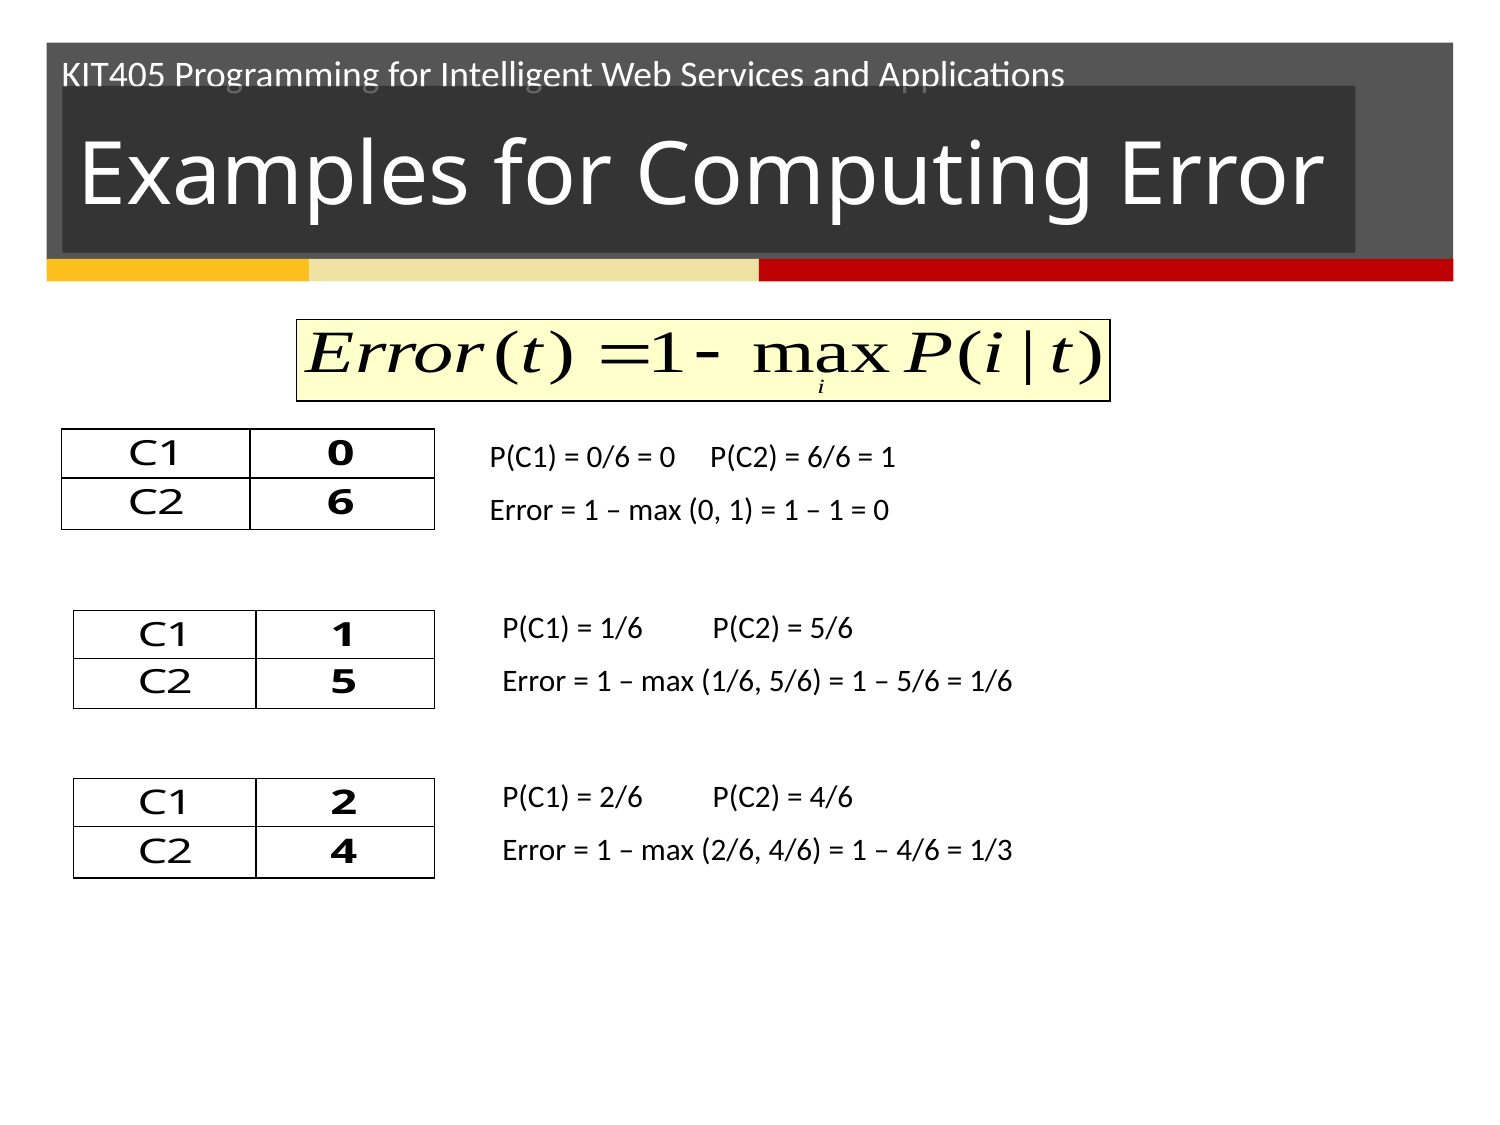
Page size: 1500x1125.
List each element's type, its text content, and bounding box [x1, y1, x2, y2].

title Examples for Computing Error [62, 85, 1356, 253]
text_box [61, 777, 438, 895]
text_box P(C1) = 2/6 P(C2) = 4/6 Error = 1 – max (2/6, 4/6) = 1 – 4/6 = 1/3 [487, 768, 1500, 875]
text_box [296, 319, 1110, 401]
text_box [49, 427, 438, 545]
text_box P(C1) = 0/6 = 0 P(C2) = 6/6 = 1 Error = 1 – max (0, 1) = 1 – 1 = 0 [474, 428, 1450, 534]
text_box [61, 609, 438, 723]
text_box P(C1) = 1/6 P(C2) = 5/6 Error = 1 – max (1/6, 5/6) = 1 – 5/6 = 1/6 [487, 600, 1325, 706]
